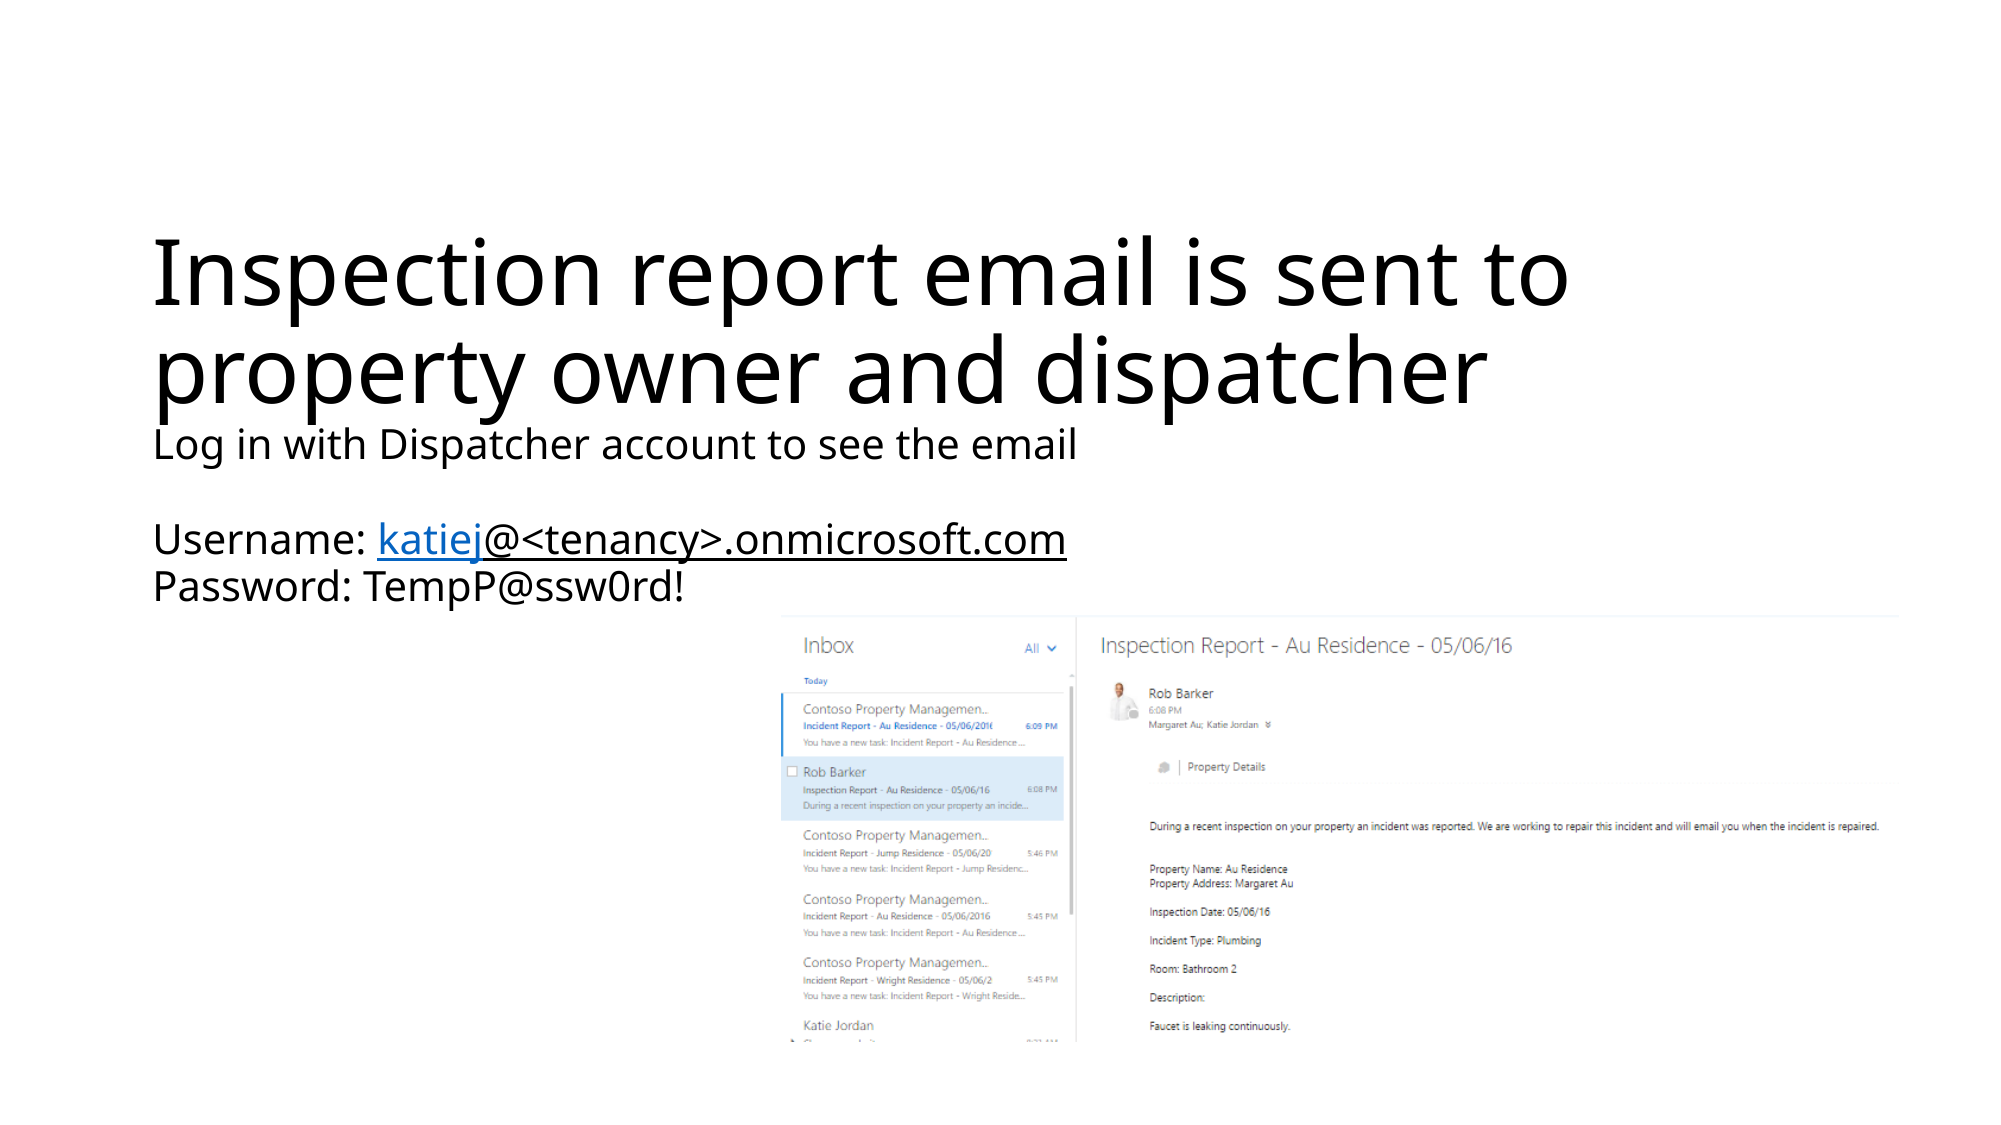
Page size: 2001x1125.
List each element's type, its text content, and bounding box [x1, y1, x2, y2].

picture [781, 615, 1899, 1042]
title Inspection report email is sent to property owner and dispatcher Log in with Dispatcher account to see the email Username: katiej@<tenancy>.onmicrosoft.com Password: TempP@ssw0rd! [137, 59, 1863, 872]
